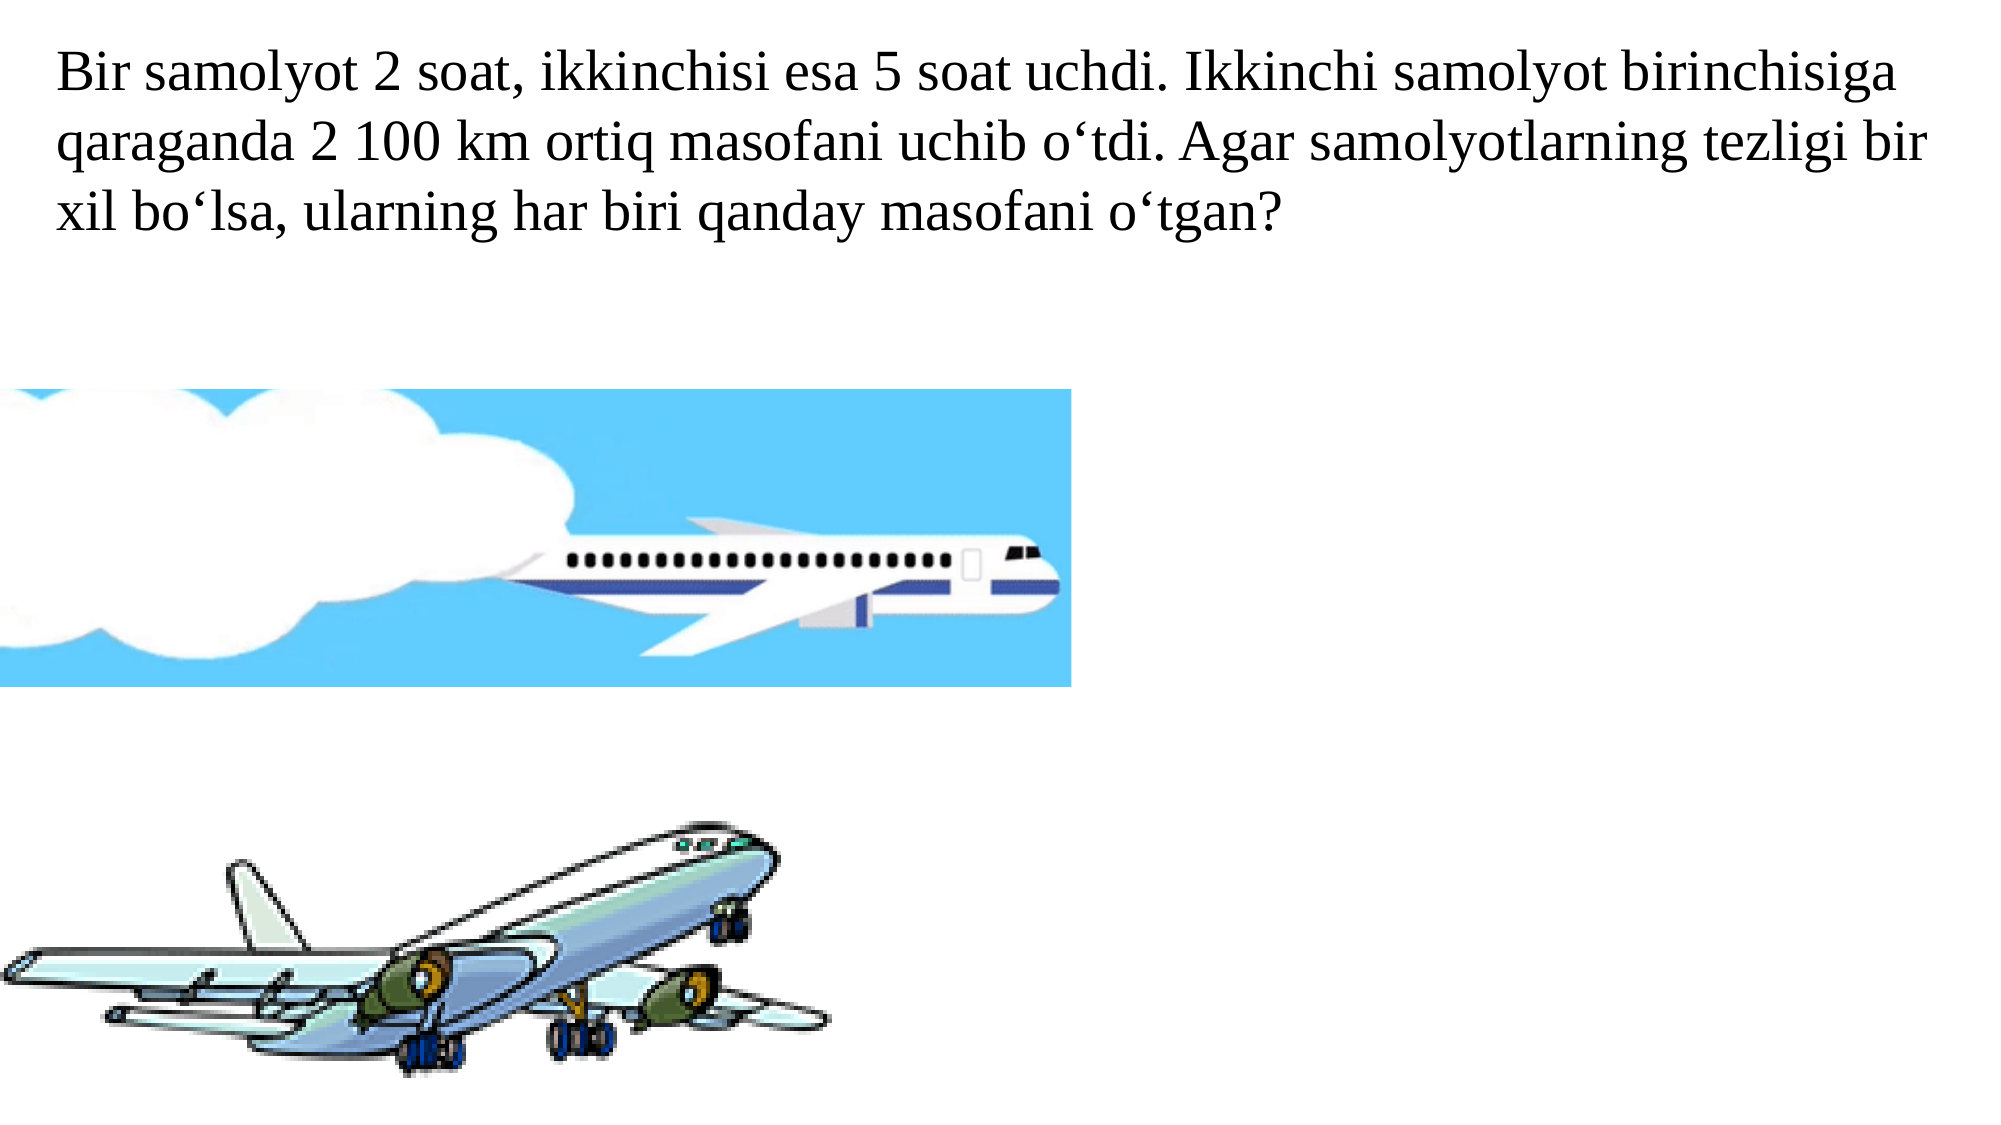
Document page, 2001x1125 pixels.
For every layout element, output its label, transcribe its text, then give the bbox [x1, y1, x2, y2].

picture [0, 806, 890, 1078]
picture [0, 389, 1072, 687]
text_box Bir samolyot 2 soat, ikkinchisi esa 5 soat uchdi. Ikkinchi samolyot birinchisiga qaraganda 2 100 km ortiq masofani uchib o‘tdi. Agar samolyotlarning tezligi bir xil bo‘lsa, ularning har biri qanday masofani o‘tgan? [41, 24, 1946, 250]
